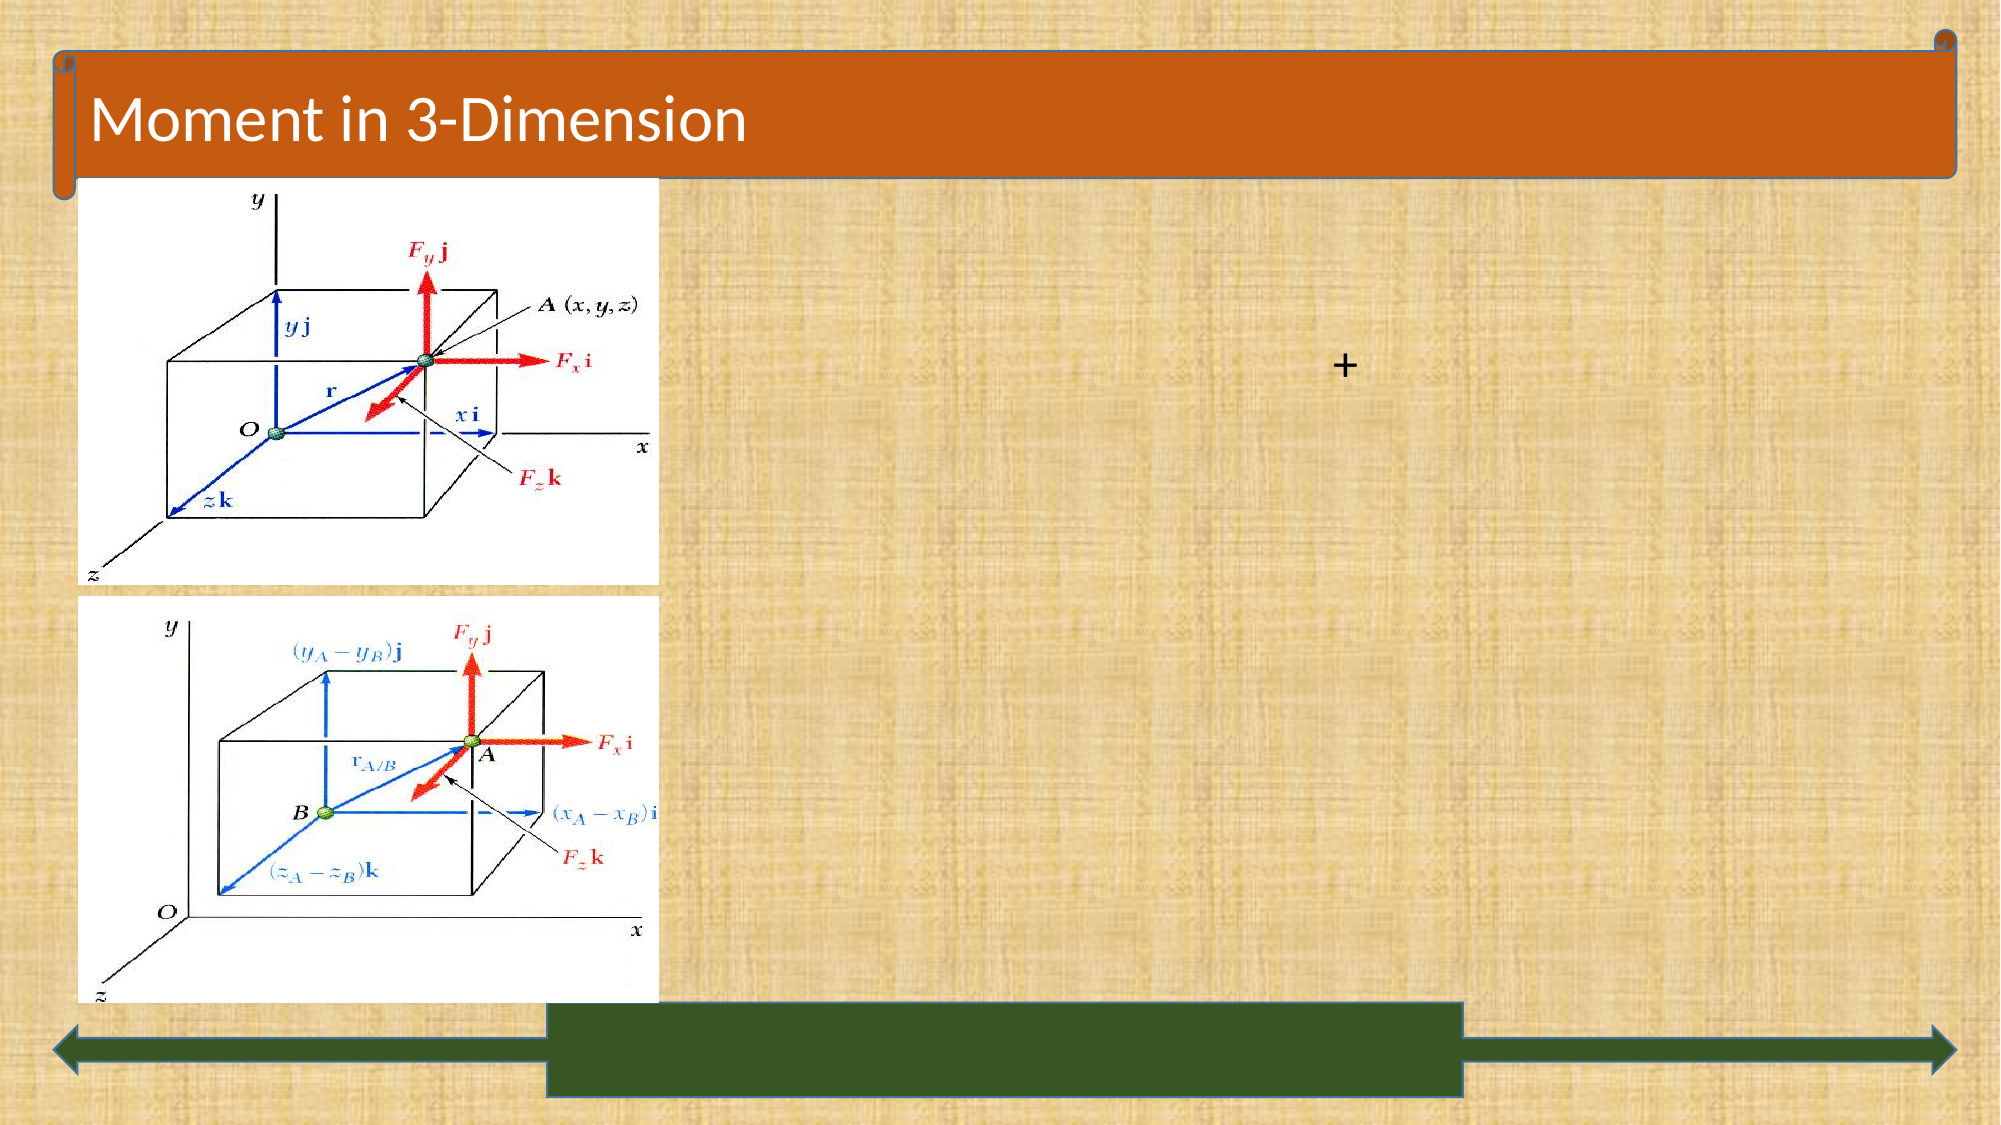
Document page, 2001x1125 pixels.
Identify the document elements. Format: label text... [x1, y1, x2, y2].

picture [0, 0, 2001, 1125]
text_box [52, 1001, 1958, 1099]
text_box Moment in 3-Dimension [52, 28, 1958, 201]
